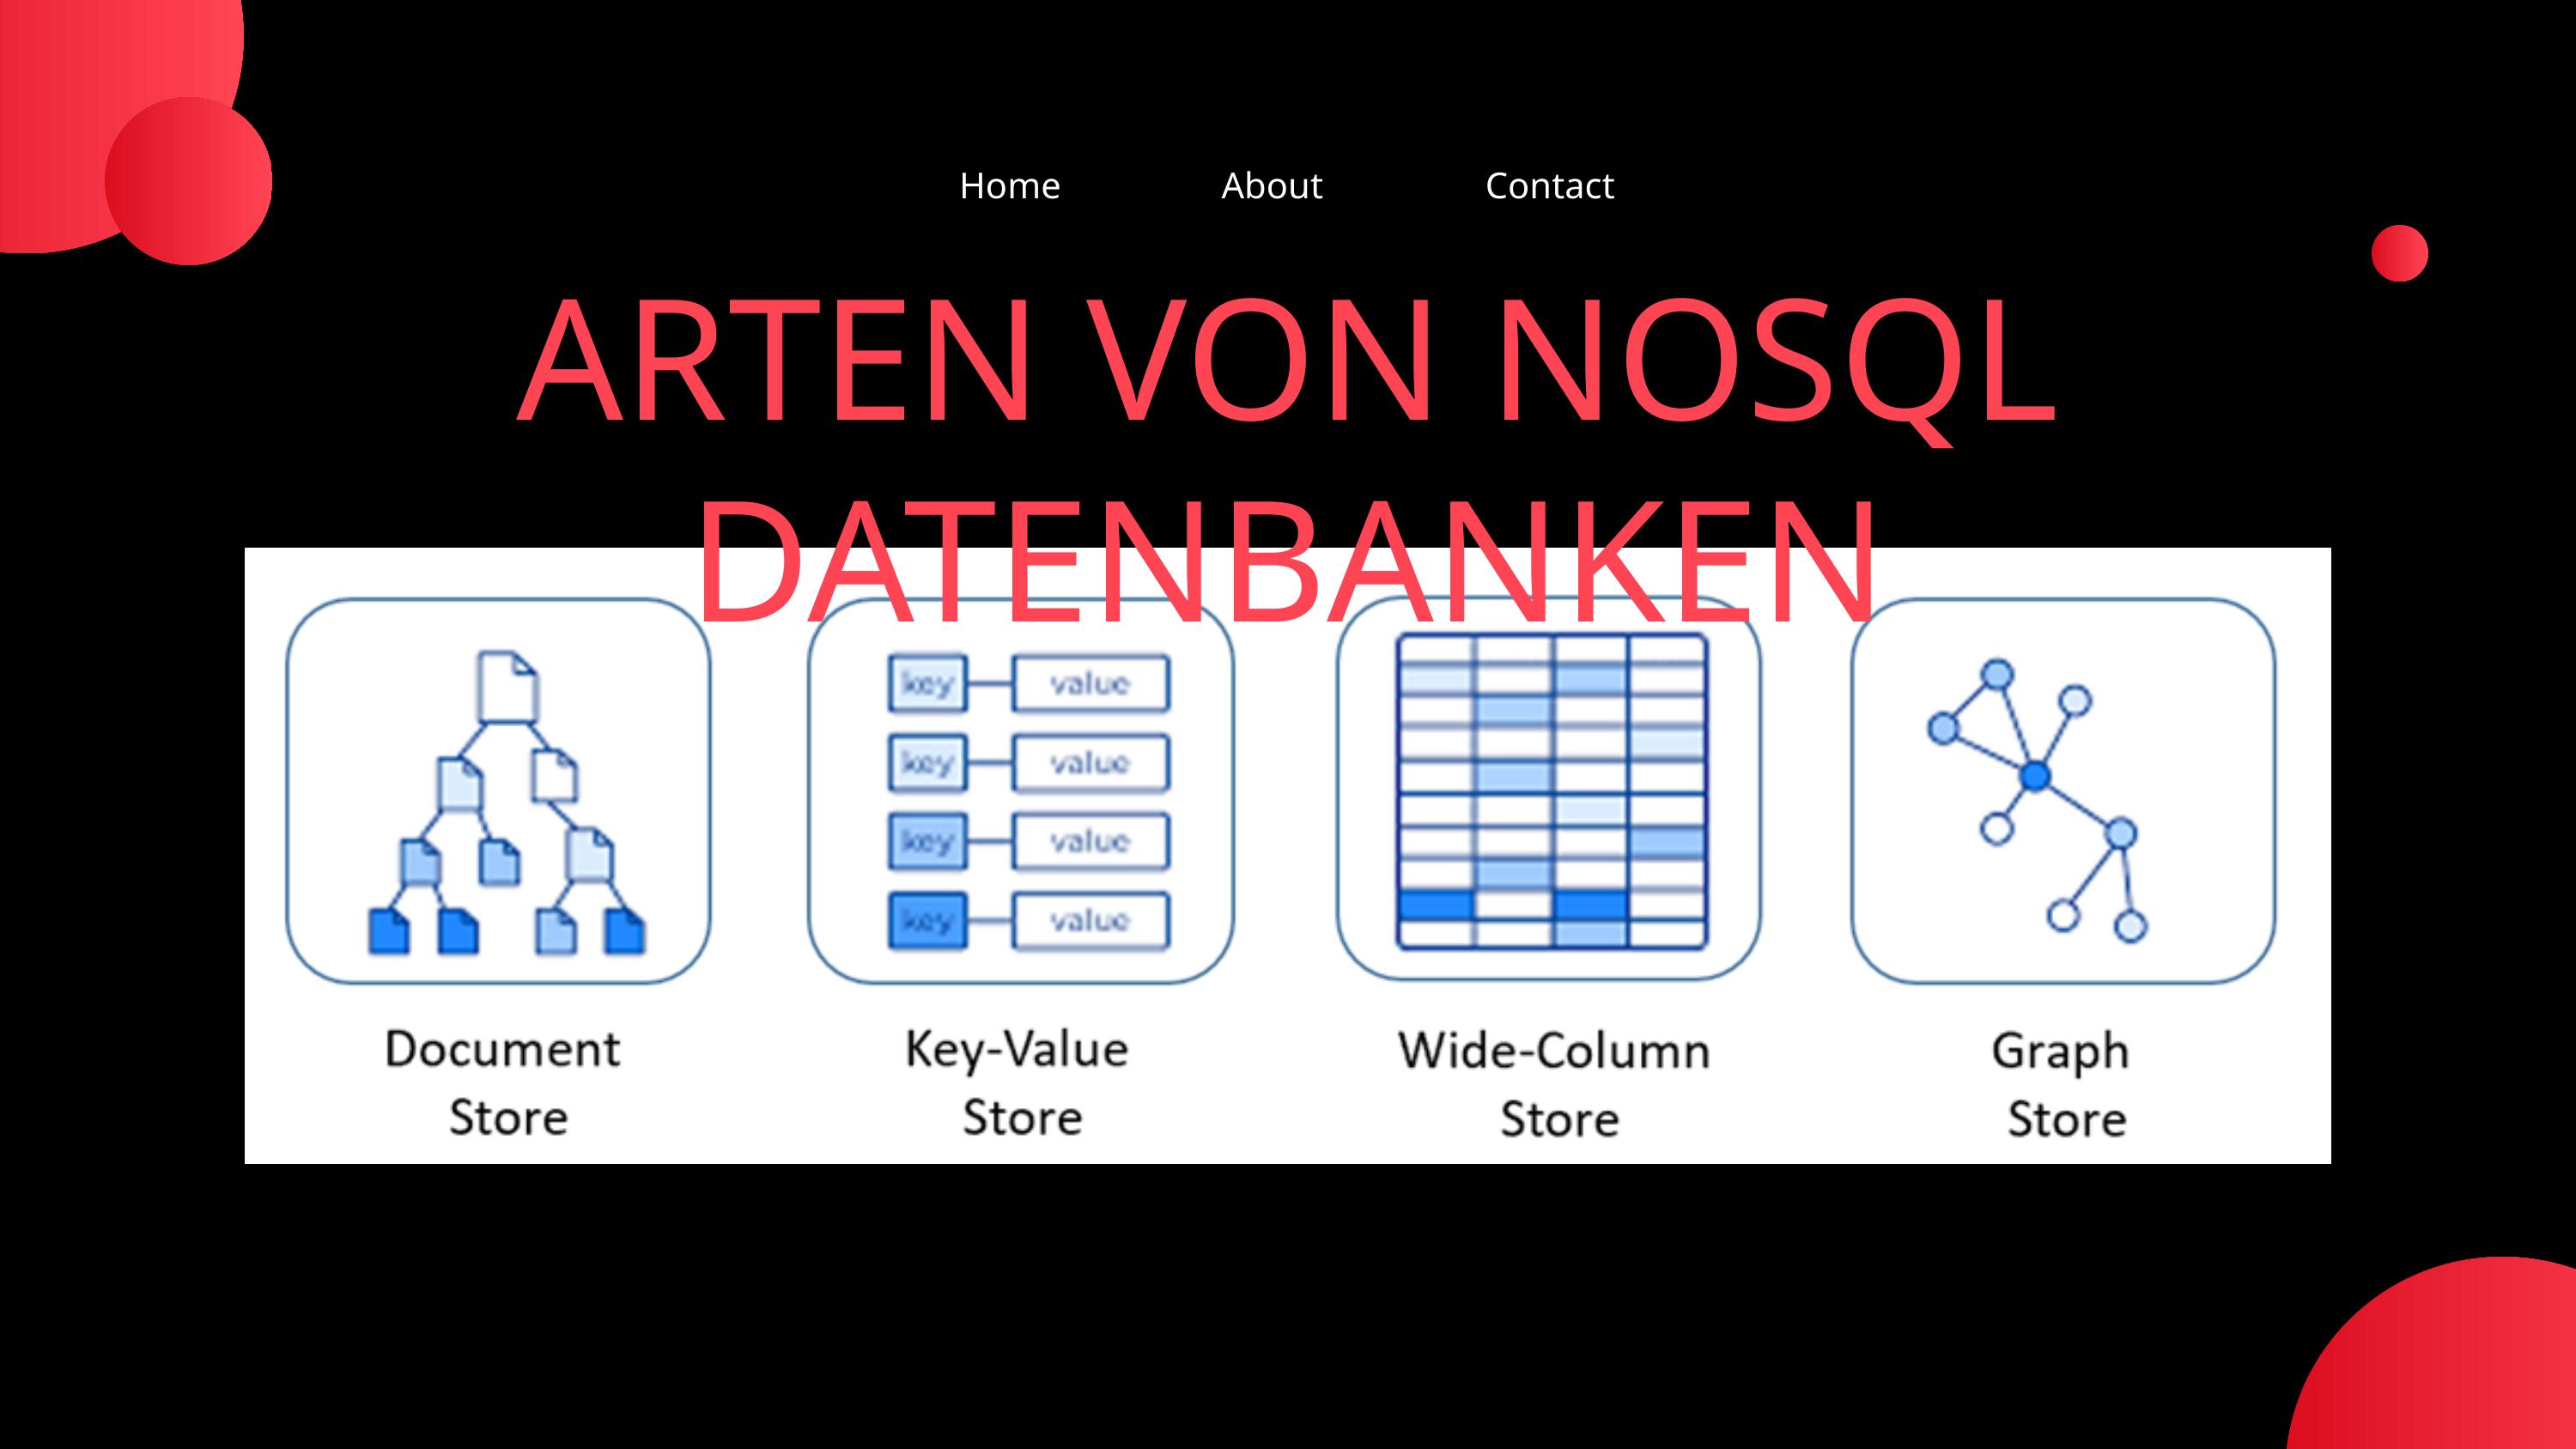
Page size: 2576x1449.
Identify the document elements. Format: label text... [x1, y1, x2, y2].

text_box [2371, 225, 2428, 282]
text_box Contact [1469, 155, 1631, 206]
text_box Home [945, 155, 1076, 206]
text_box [2284, 1256, 2576, 1449]
text_box About [1206, 155, 1338, 206]
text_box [104, 97, 273, 265]
text_box ARTEN VON NOSQL DATENBANKEN [285, 252, 2291, 656]
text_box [0, 0, 244, 254]
text_box [245, 548, 2331, 1164]
